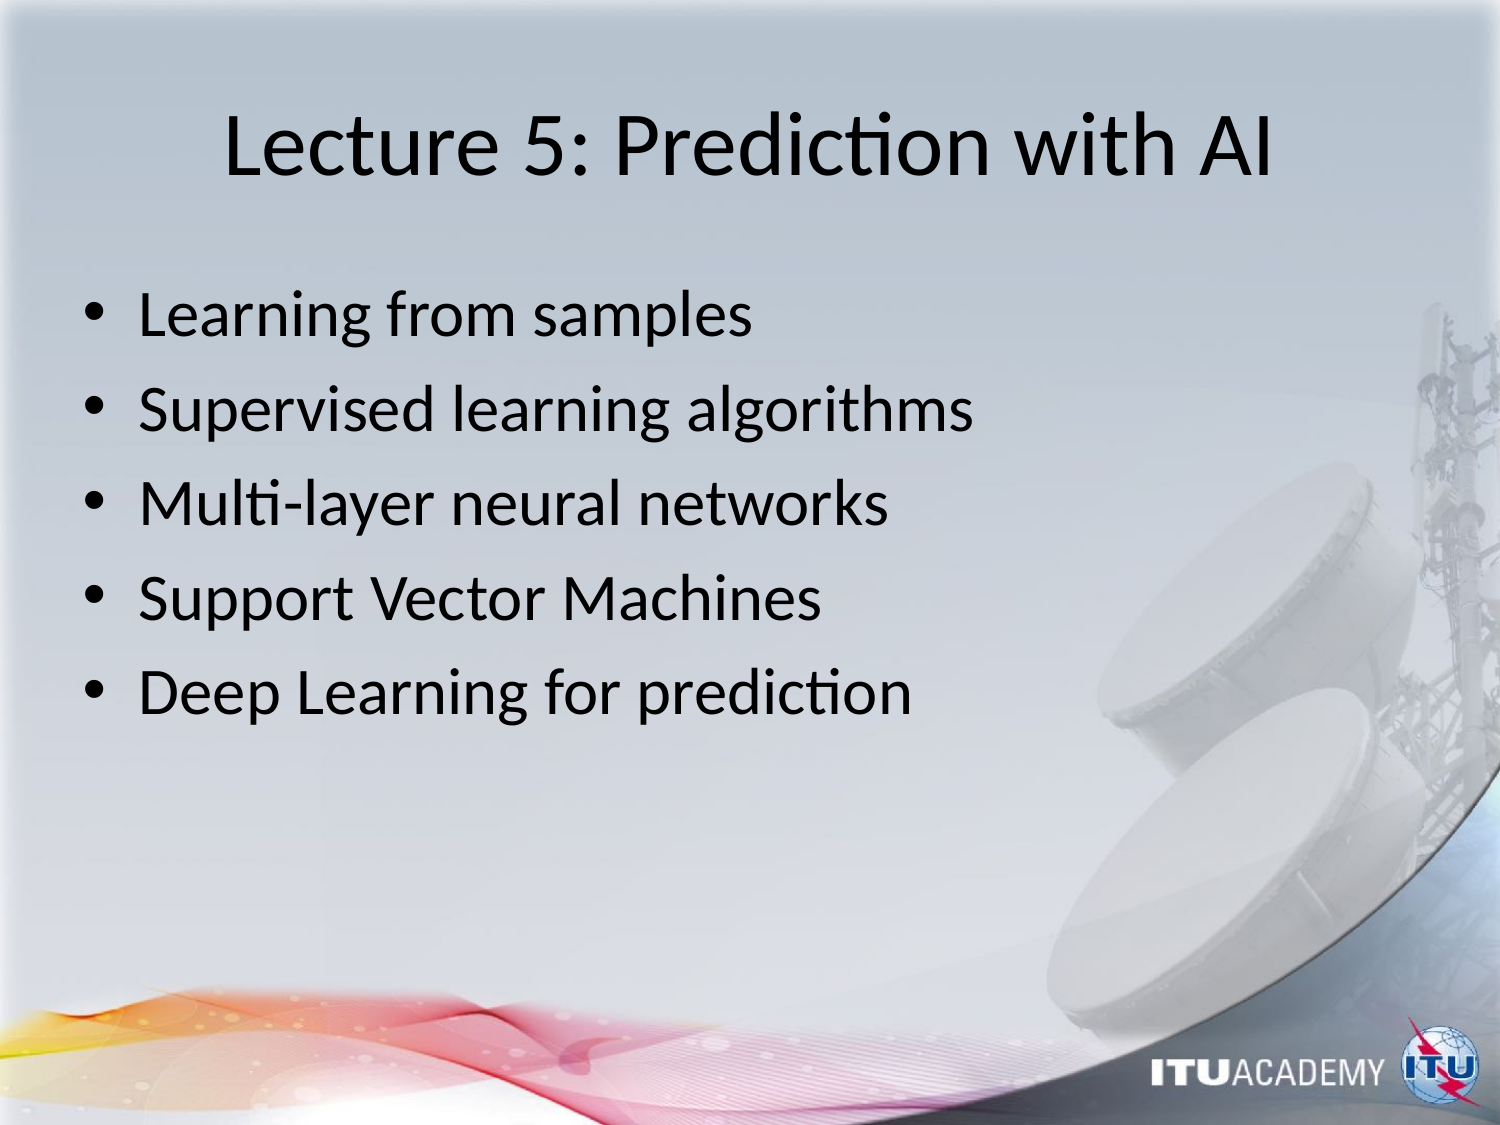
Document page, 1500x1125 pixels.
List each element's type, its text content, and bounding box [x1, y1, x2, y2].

title Lecture 5: Prediction with AI [74, 44, 1426, 234]
picture [0, 0, 1500, 1125]
list Learning from samples Supervised learning algorithms Multi-layer neural networks Support Vector Machines Deep Learning for prediction [74, 261, 1426, 1006]
